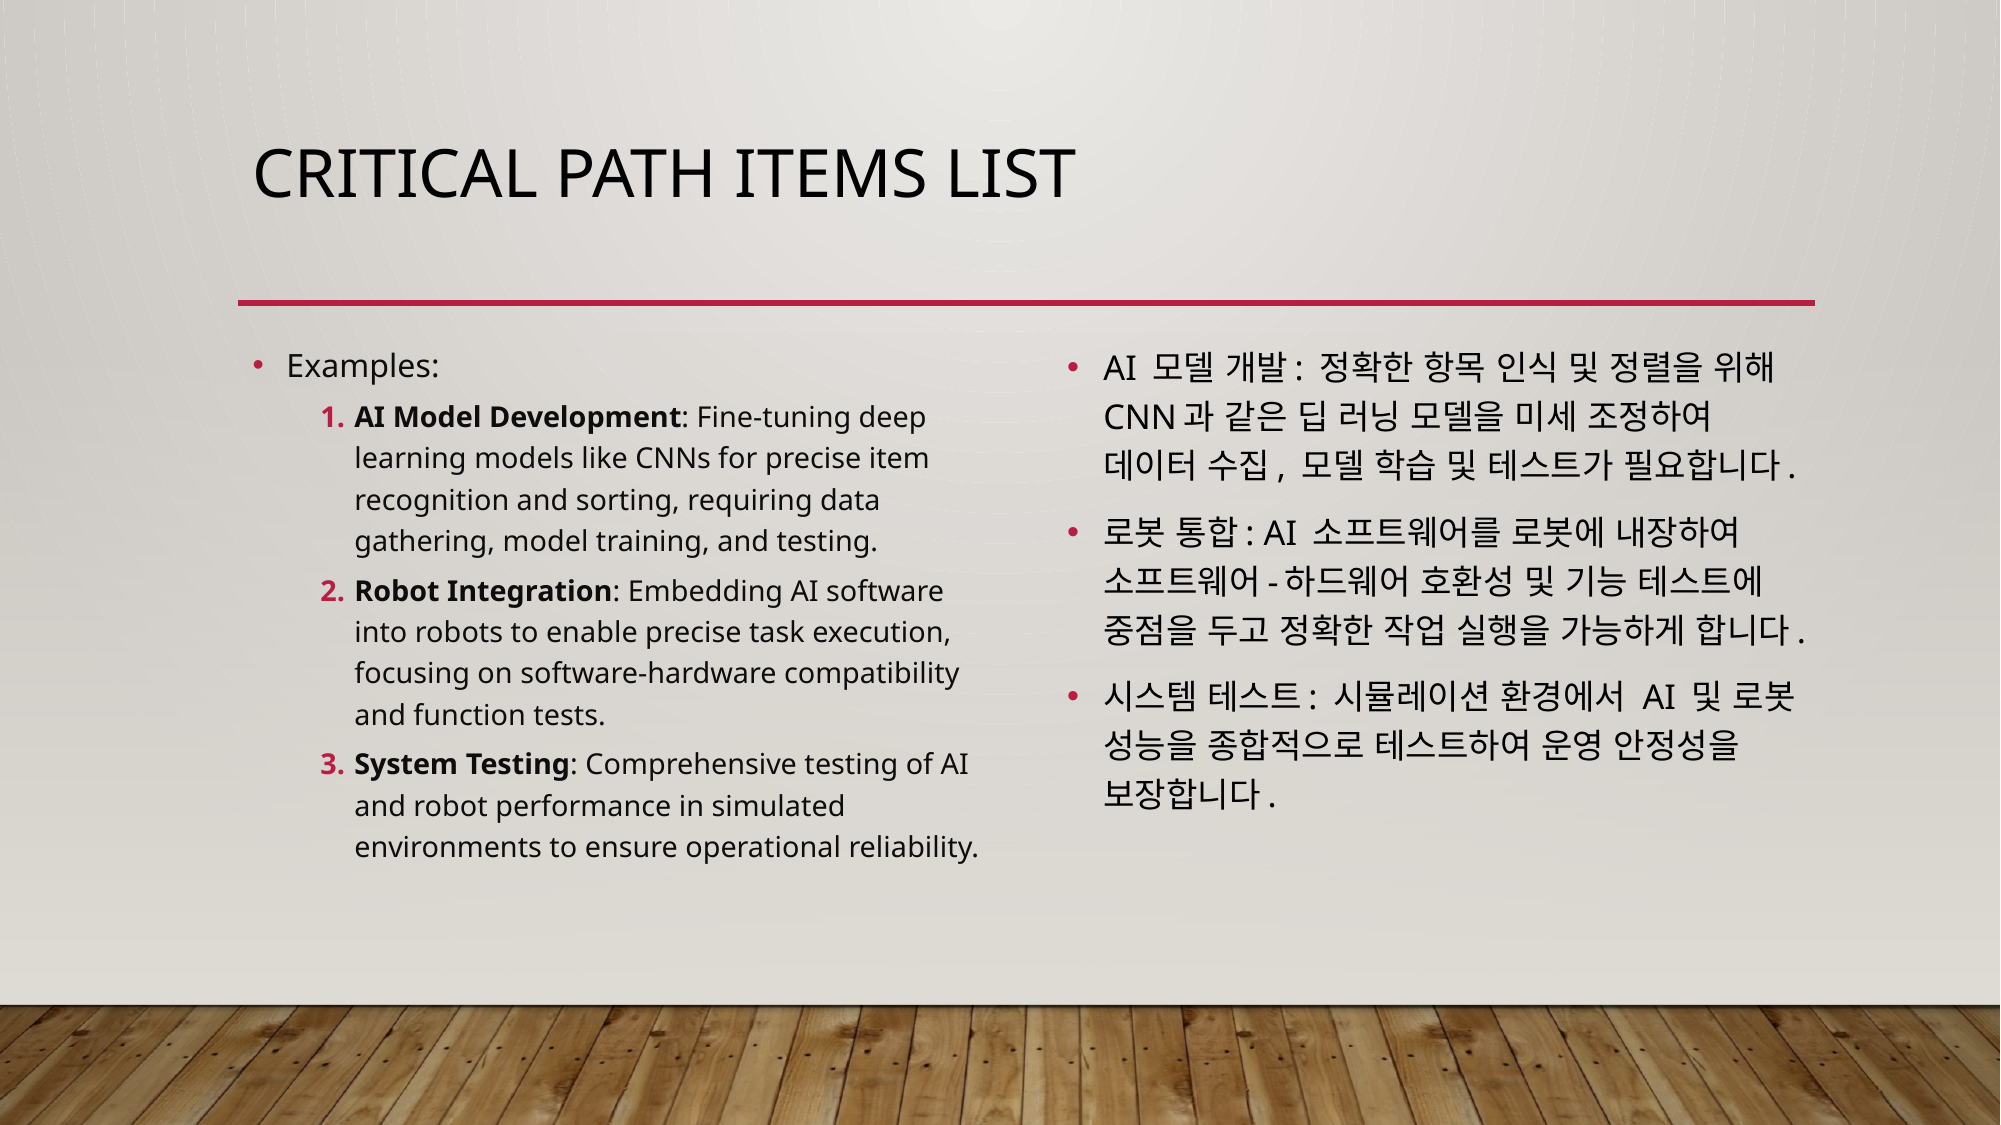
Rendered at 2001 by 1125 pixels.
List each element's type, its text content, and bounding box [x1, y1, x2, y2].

list Examples: AI Model Development: Fine-tuning deep learning models like CNNs for precise item recognition and sorting, requiring data gathering, model training, and testing. Robot Integration: Embedding AI software into robots to enable precise task execution, focusing on software-hardware compatibility and function tests. System Testing: Comprehensive testing of AI and robot performance in simulated environments to ensure operational reliability. [237, 329, 1000, 896]
picture [0, 1005, 2000, 1125]
title Critical Path items list [237, 132, 1814, 306]
list AI 모델 개발: 정확한 항목 인식 및 정렬을 위해 CNN과 같은 딥 러닝 모델을 미세 조정하여 데이터 수집, 모델 학습 및 테스트가 필요합니다. 로봇 통합: AI 소프트웨어를 로봇에 내장하여 소프트웨어-하드웨어 호환성 및 기능 테스트에 중점을 두고 정확한 작업 실행을 가능하게 합니다. 시스템 테스트: 시뮬레이션 환경에서 AI 및 로봇 성능을 종합적으로 테스트하여 운영 안정성을 보장합니다. [1052, 330, 1815, 896]
